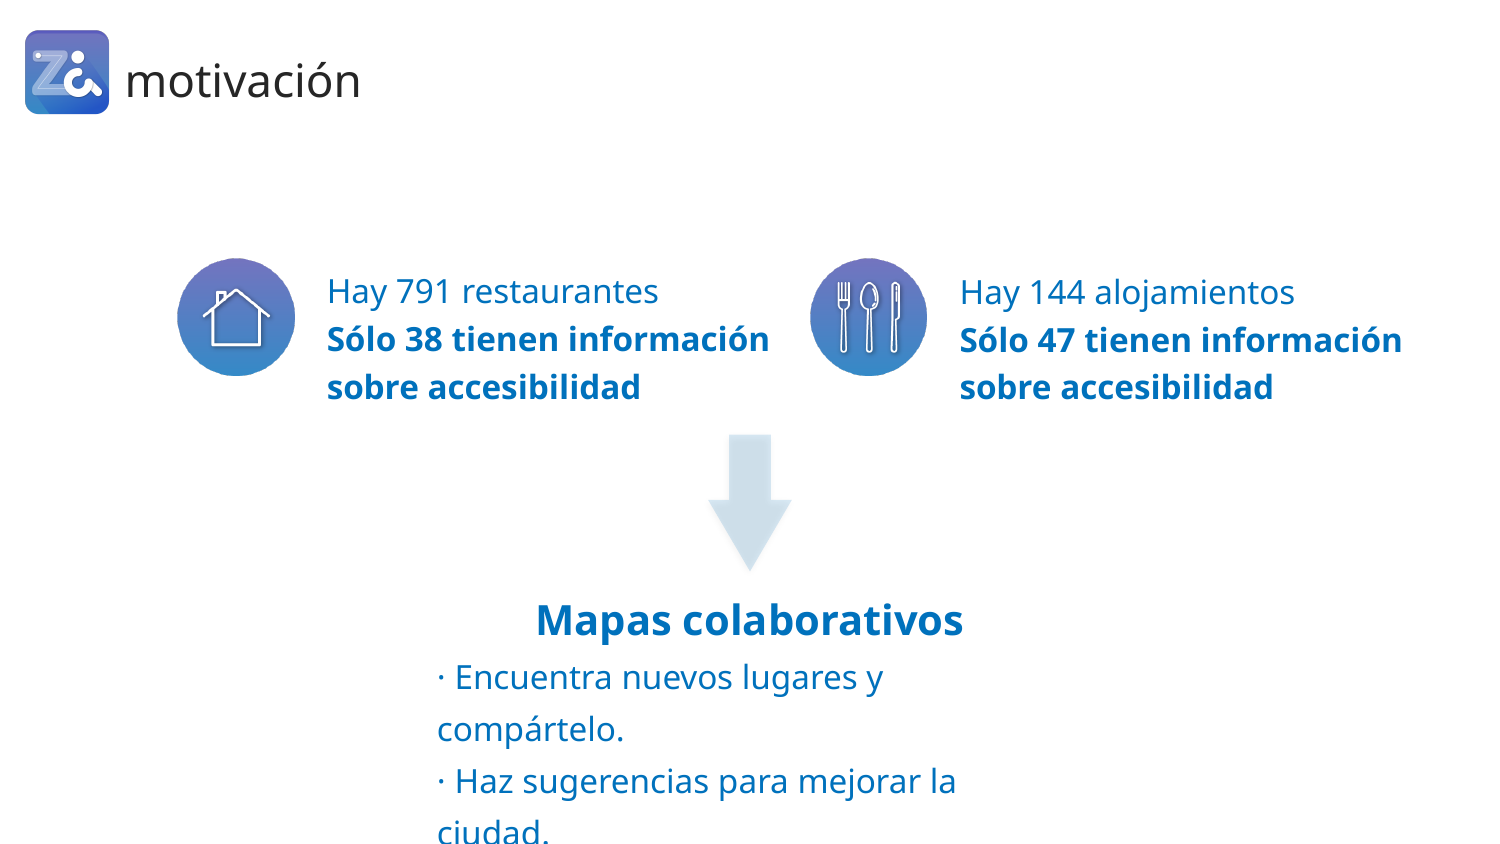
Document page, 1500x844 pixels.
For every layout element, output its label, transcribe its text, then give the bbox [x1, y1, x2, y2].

text_box motivación [115, 44, 869, 114]
text_box [707, 433, 793, 573]
text_box Hay 144 alojamientos Sólo 47 tienen información sobre accesibilidad [944, 255, 1431, 414]
text_box Mapas colaborativos · Encuentra nuevos lugares y compártelo. · Haz sugerencias para mejorar la ciudad. [422, 571, 1078, 844]
text_box Hay 791 restaurantes Sólo 38 tienen información sobre accesibilidad [312, 255, 801, 414]
picture [799, 248, 937, 385]
picture [167, 248, 304, 385]
picture [24, 29, 111, 116]
